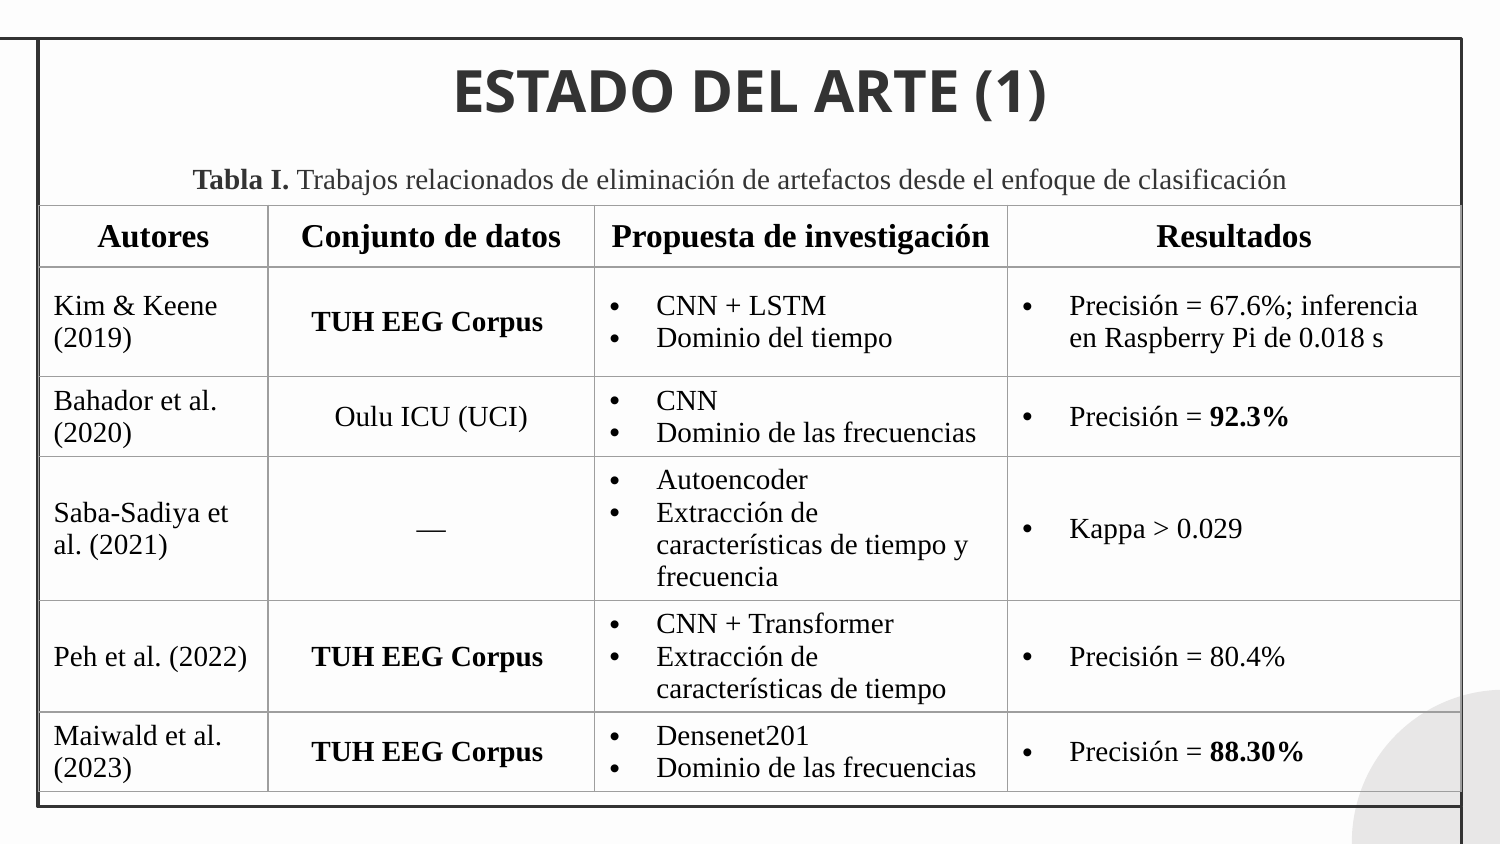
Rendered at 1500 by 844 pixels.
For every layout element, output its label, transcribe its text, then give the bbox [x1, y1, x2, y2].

table_cell CNN + LSTM Dominio del tiempo [595, 268, 1007, 376]
table_cell Maiwald et al. (2023) [39, 713, 267, 791]
table_cell TUH EEG Corpus [269, 601, 594, 711]
table_cell Precisión = 88.30% [1008, 713, 1460, 791]
table_header Resultados [1008, 206, 1460, 266]
table_cell Peh et al. (2022) [39, 601, 267, 711]
table_cell Precisión = 80.4% [1008, 601, 1460, 711]
table_header Propuesta de investigación [595, 206, 1007, 266]
table_cell TUH EEG Corpus [269, 713, 594, 791]
table_header Autores [39, 206, 267, 266]
table_cell Precisión = 67.6%; inferencia en Raspberry Pi de 0.018 s [1008, 268, 1460, 376]
table_cell Densenet201 Dominio de las frecuencias [595, 713, 1007, 791]
table_cell Precisión = 92.3% [1008, 377, 1460, 456]
table_cell CNN + Transformer Extracción de características de tiempo [595, 601, 1007, 711]
table_cell Oulu ICU (UCI) [269, 377, 594, 456]
table_cell Bahador et al. (2020) [39, 377, 267, 456]
table_cell CNN Dominio de las frecuencias [595, 377, 1007, 456]
table_cell — [269, 457, 594, 600]
table_cell Saba-Sadiya et al. (2021) [39, 457, 267, 600]
table_cell Autoencoder Extracción de características de tiempo y frecuencia [595, 457, 1007, 600]
table_header Conjunto de datos [269, 206, 594, 266]
table_cell TUH EEG Corpus [269, 268, 594, 376]
table_cell Kim & Keene (2019) [39, 268, 267, 376]
text_box Tabla I. Trabajos relacionados de eliminación de artefactos desde el enfoque de clasificación [118, 152, 1363, 203]
title ESTADO DEL ARTE (1) [118, 38, 1382, 133]
table_cell Kappa > 0.029 [1008, 457, 1460, 600]
